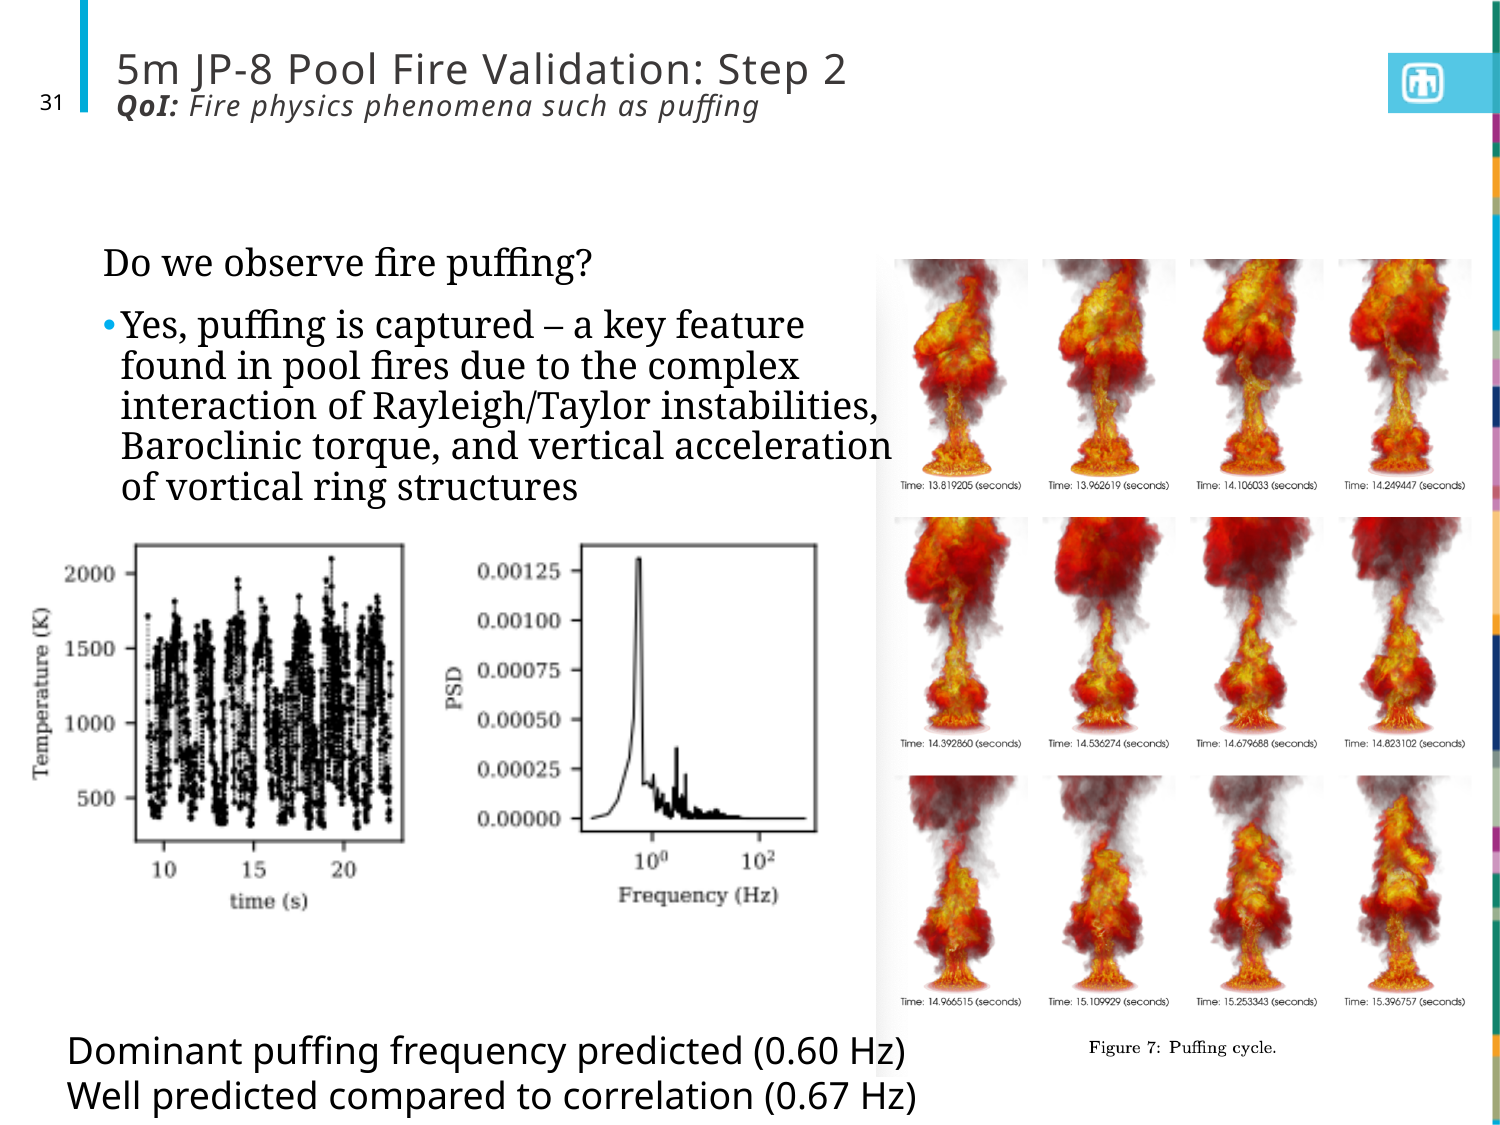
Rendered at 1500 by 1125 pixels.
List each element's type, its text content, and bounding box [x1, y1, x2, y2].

slide_number 31 [7, 73, 80, 133]
picture [1401, 62, 1445, 104]
picture [1493, 1, 1500, 215]
picture [7, 524, 834, 938]
list Do we observe fire puffing? Yes, puffing is captured – a key feature found in pool fires due to the complex interaction of Rayleigh/Taylor instabilities, Baroclinic torque, and vertical acceleration of vortical ring structures [101, 236, 914, 1019]
text_box Dominant puffing frequency predicted (0.60 Hz) Well predicted compared to correlation (0.67 Hz) [51, 1019, 933, 1125]
title 5m JP-8 Pool Fire Validation: Step 2 QoI: Fire physics phenomena such as puffing [101, 36, 1339, 131]
picture [876, 243, 1490, 1077]
picture [1493, 330, 1499, 1120]
